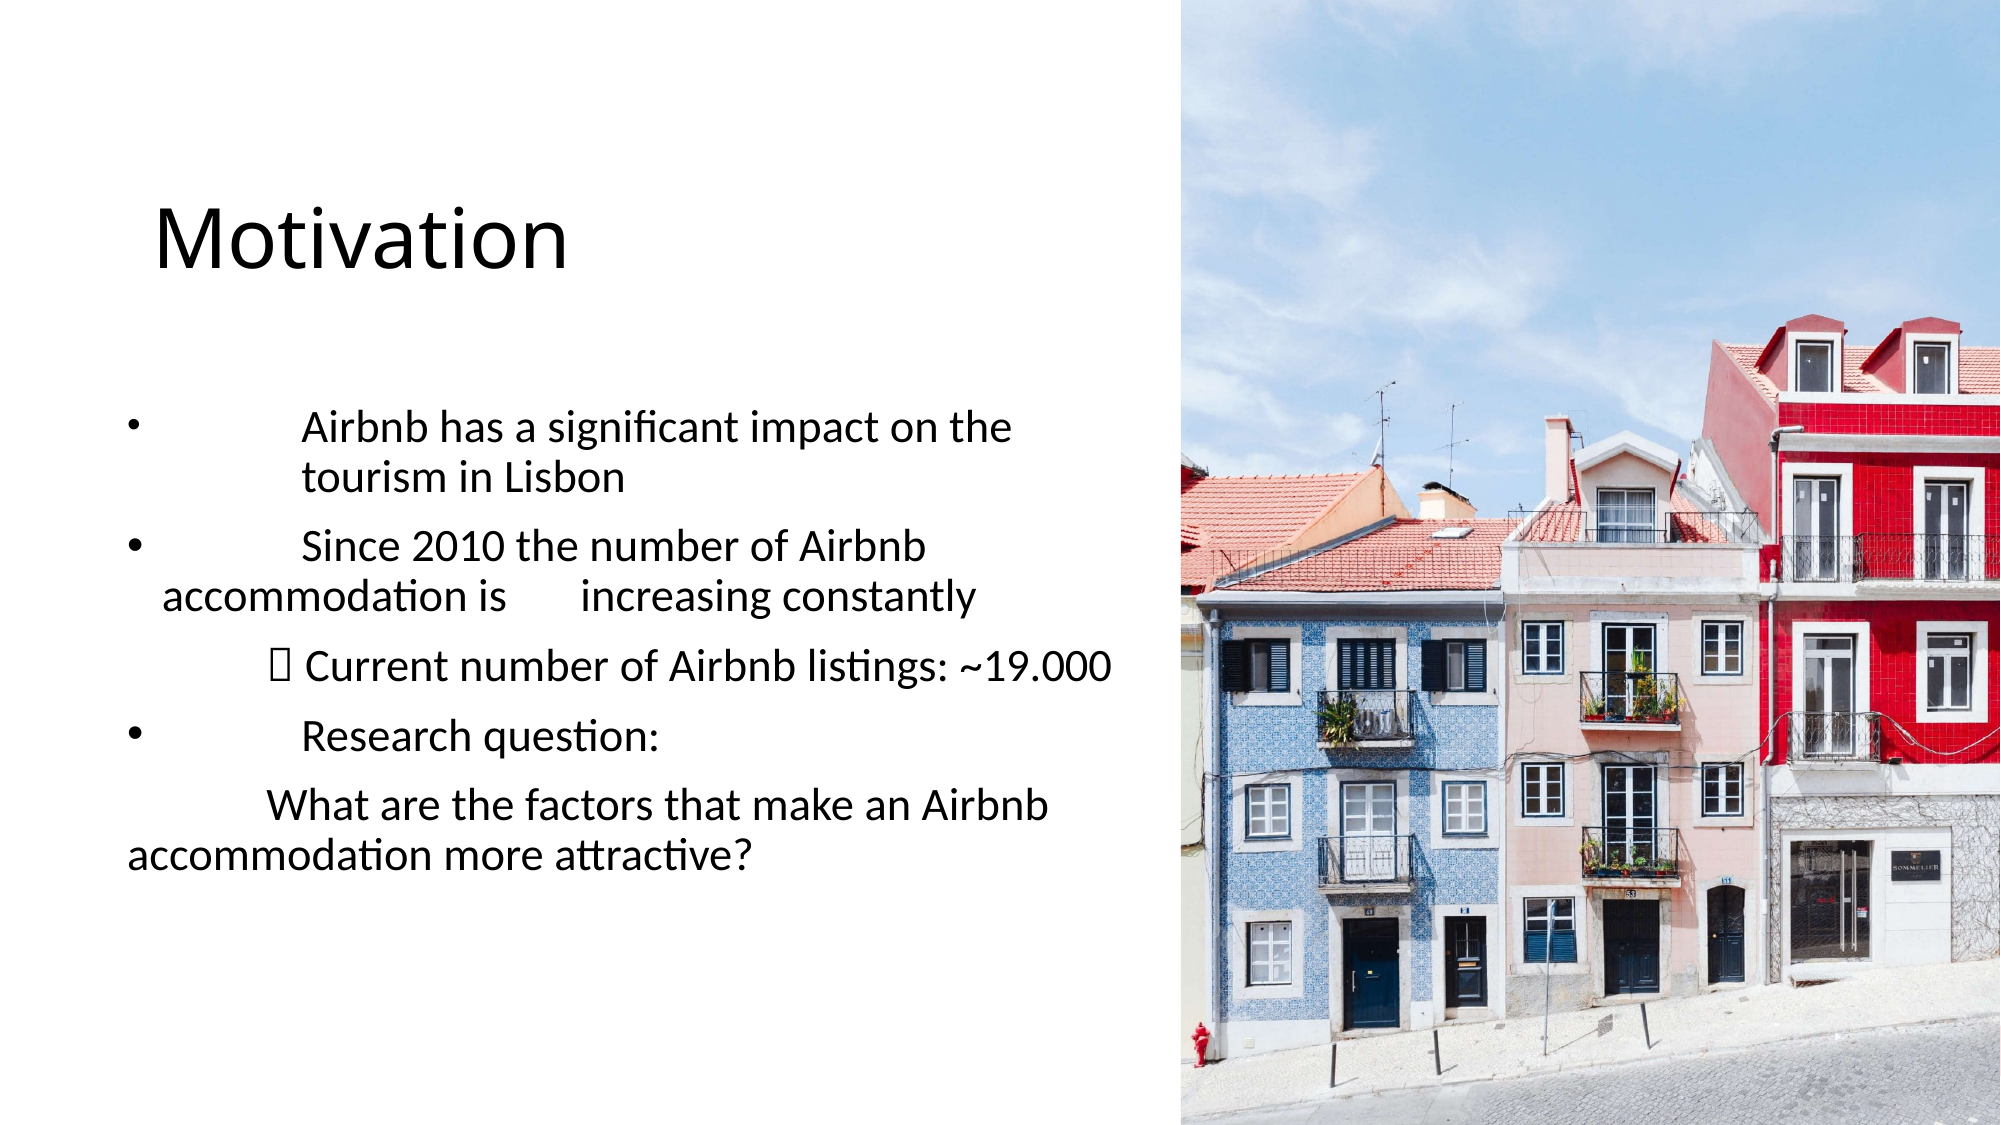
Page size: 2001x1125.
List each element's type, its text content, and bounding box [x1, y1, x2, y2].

picture [1180, 0, 2000, 1125]
title Motivation [137, 118, 1122, 365]
list Airbnb has a significant impact on the tourism in Lisbon Since 2010 the number of Airbnb accommodation is increasing constantly  Current number of Airbnb listings: ~19.000 Research question: What are the factors that make an Airbnb accommodation more attractive? [112, 394, 1137, 1007]
text_box [0, 0, 1180, 1125]
